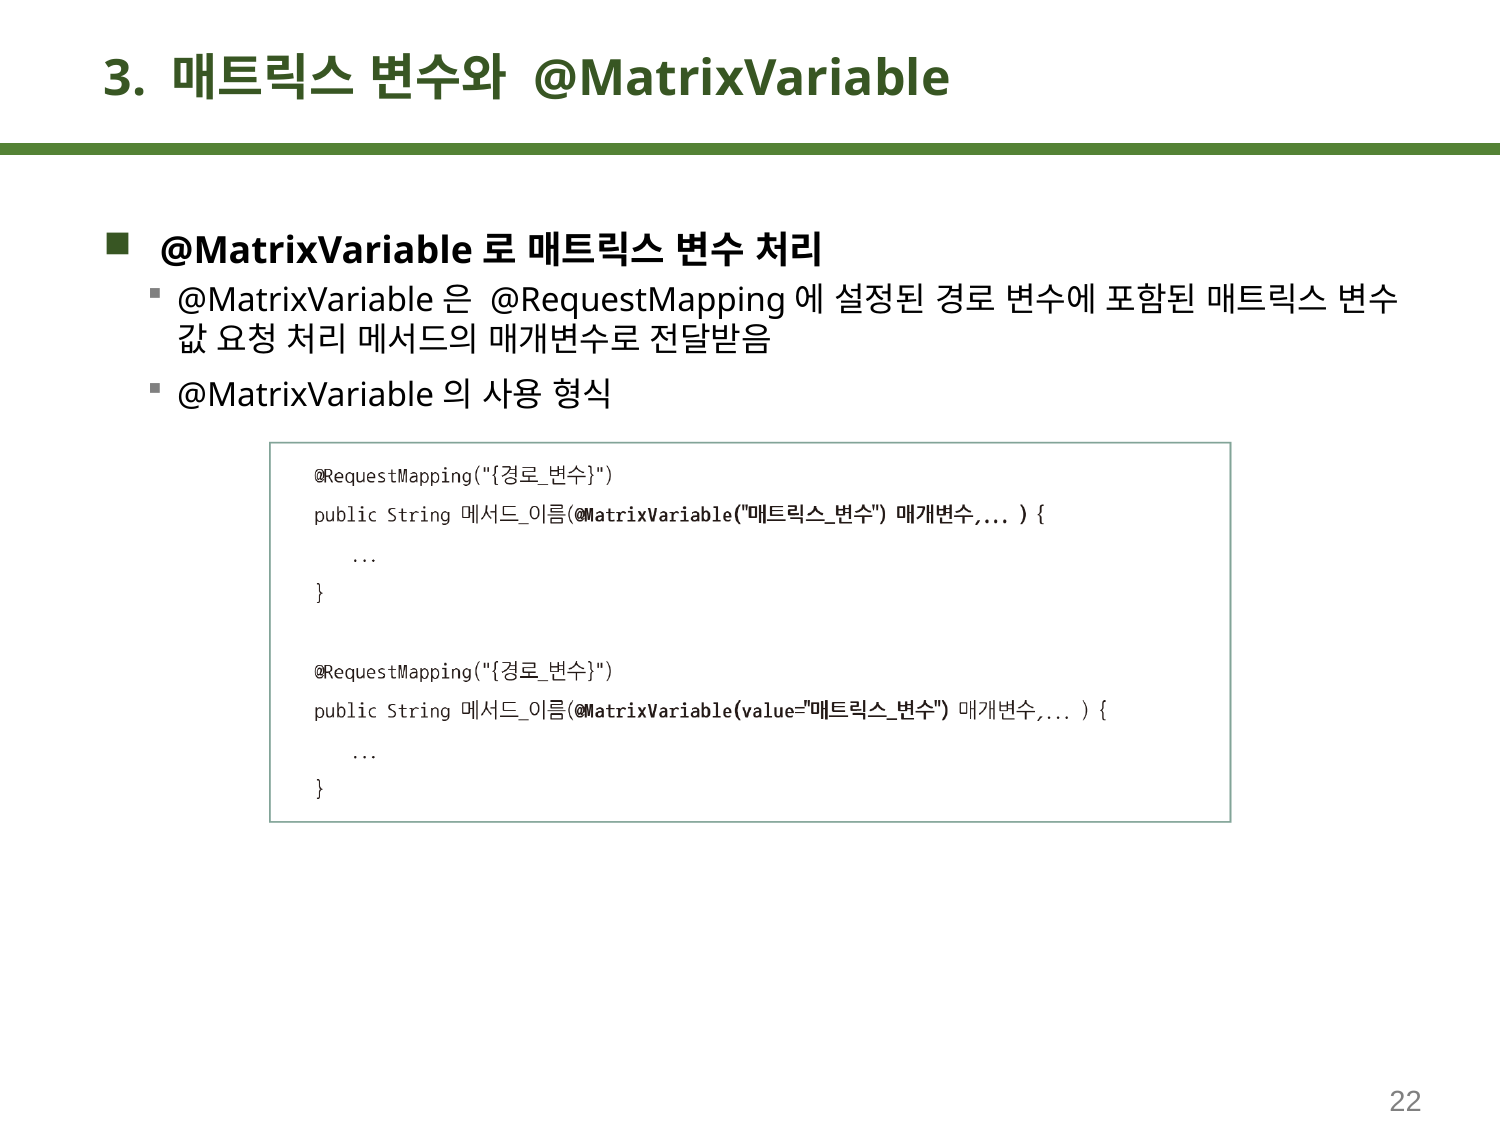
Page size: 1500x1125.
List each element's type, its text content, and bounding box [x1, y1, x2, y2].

picture [266, 439, 1234, 826]
list @MatrixVariable로 매트릭스 변수 처리 @MatrixVariable은 @RequestMapping에 설정된 경로 변수에 포함된 매트릭스 변수 값 요청 처리 메서드의 매개변수로 전달받음 @MatrixVariable의 사용 형식 [88, 196, 1436, 1083]
title 3. 매트릭스 변수와 @MatrixVariable [88, 30, 1211, 121]
